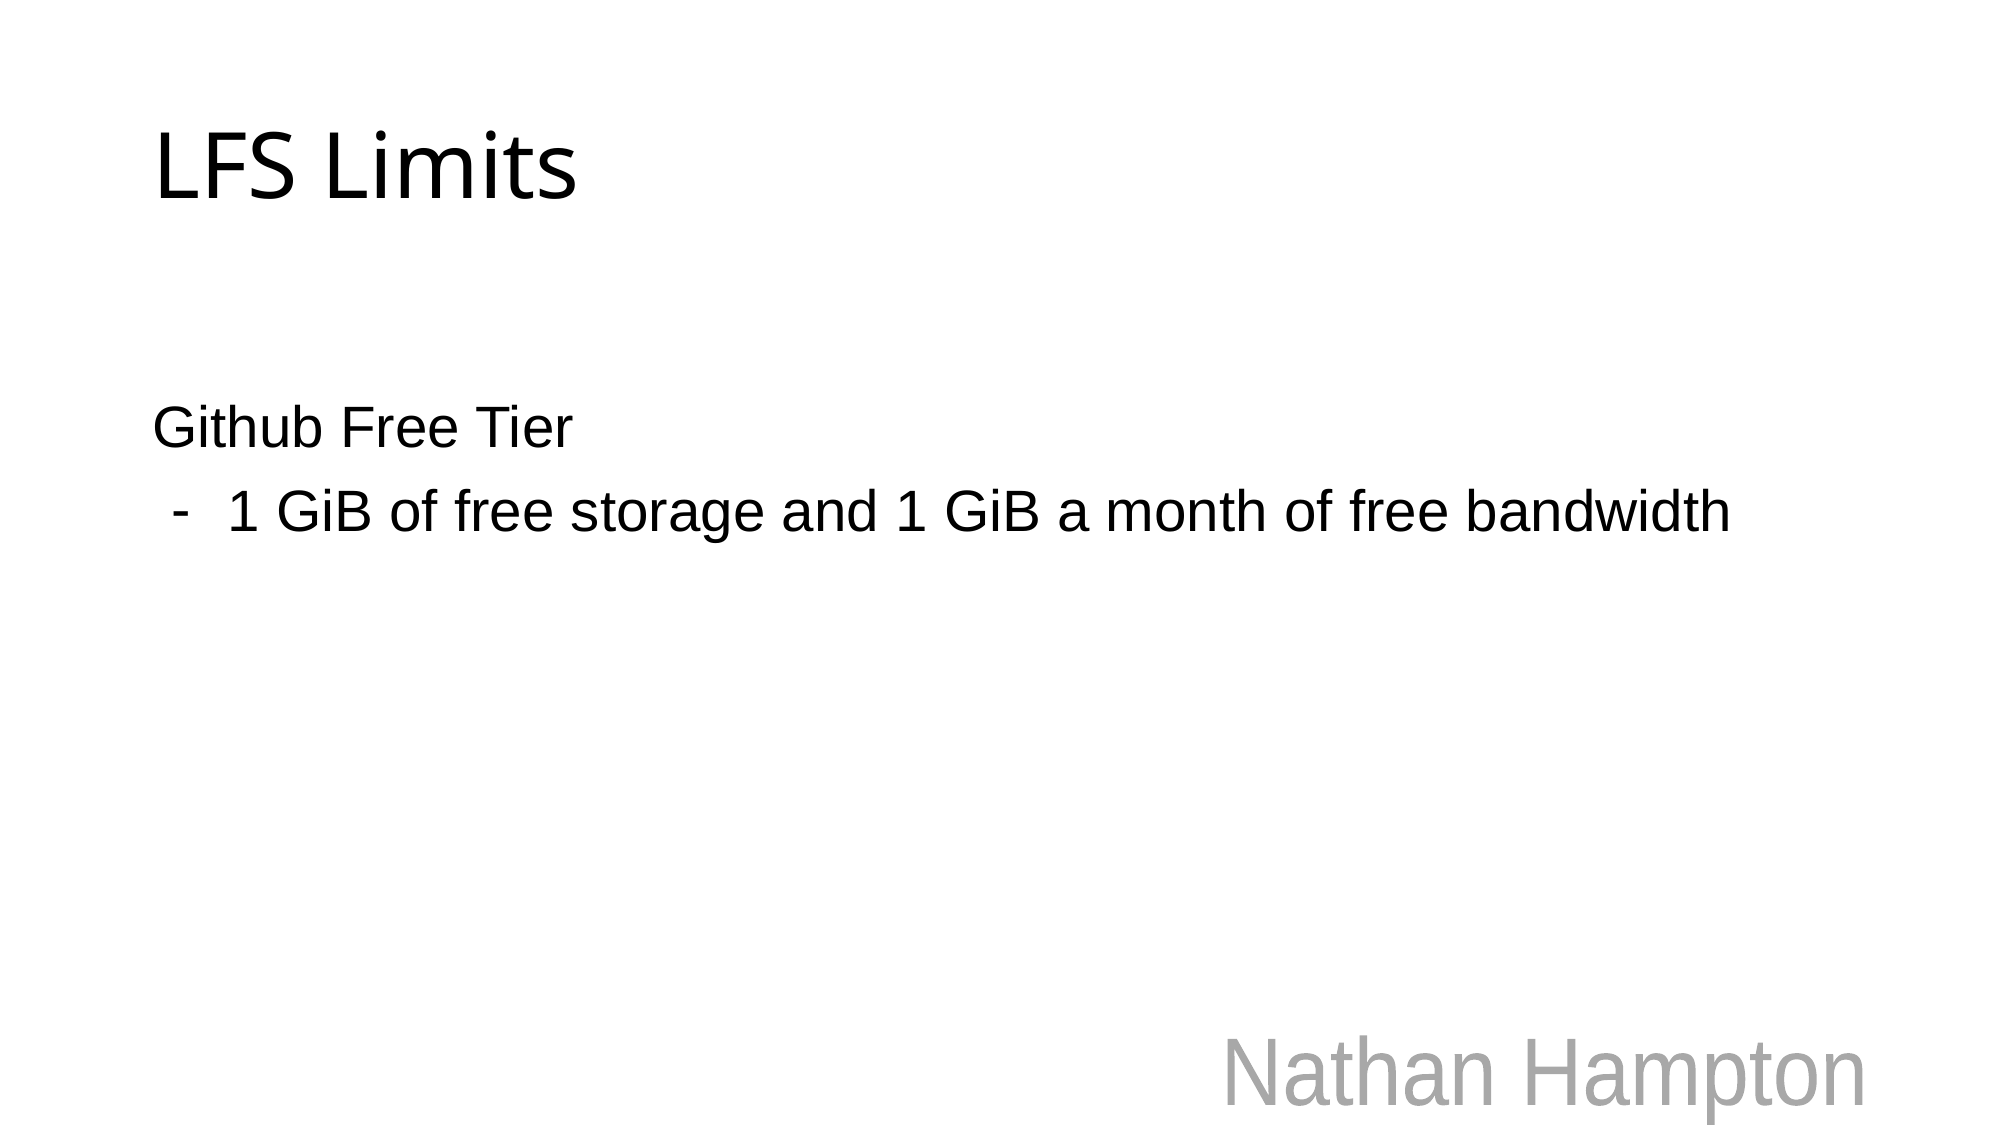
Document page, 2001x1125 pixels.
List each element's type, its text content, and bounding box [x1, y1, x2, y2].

list Github Free Tier 1 GiB of free storage and 1 GiB a month of free bandwidth [137, 299, 1863, 1014]
title LFS Limits [137, 59, 1863, 278]
